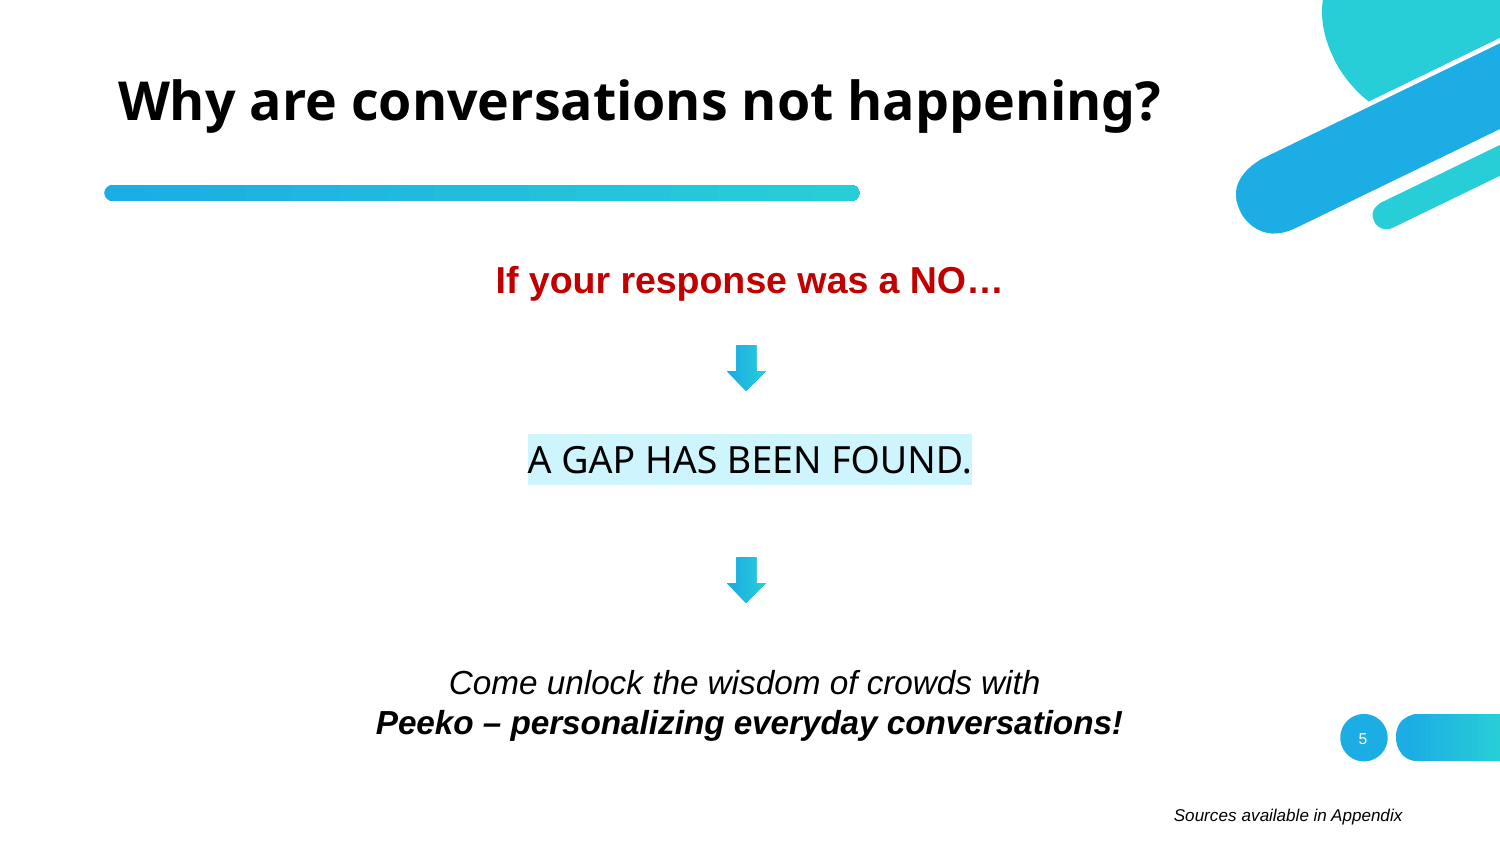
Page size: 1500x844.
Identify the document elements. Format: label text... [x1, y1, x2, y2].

text_box [726, 557, 766, 603]
text_box [726, 345, 766, 391]
text_box Sources available in Appendix [1106, 797, 1471, 833]
slide_number 5 [1329, 749, 1397, 761]
title Why are conversations not happening? [103, 44, 1217, 162]
text_box If your response was a NO… A GAP HAS BEEN FOUND. Come unlock the wisdom of crowds with Peeko – personalizing everyday conversations! [78, 249, 1422, 749]
